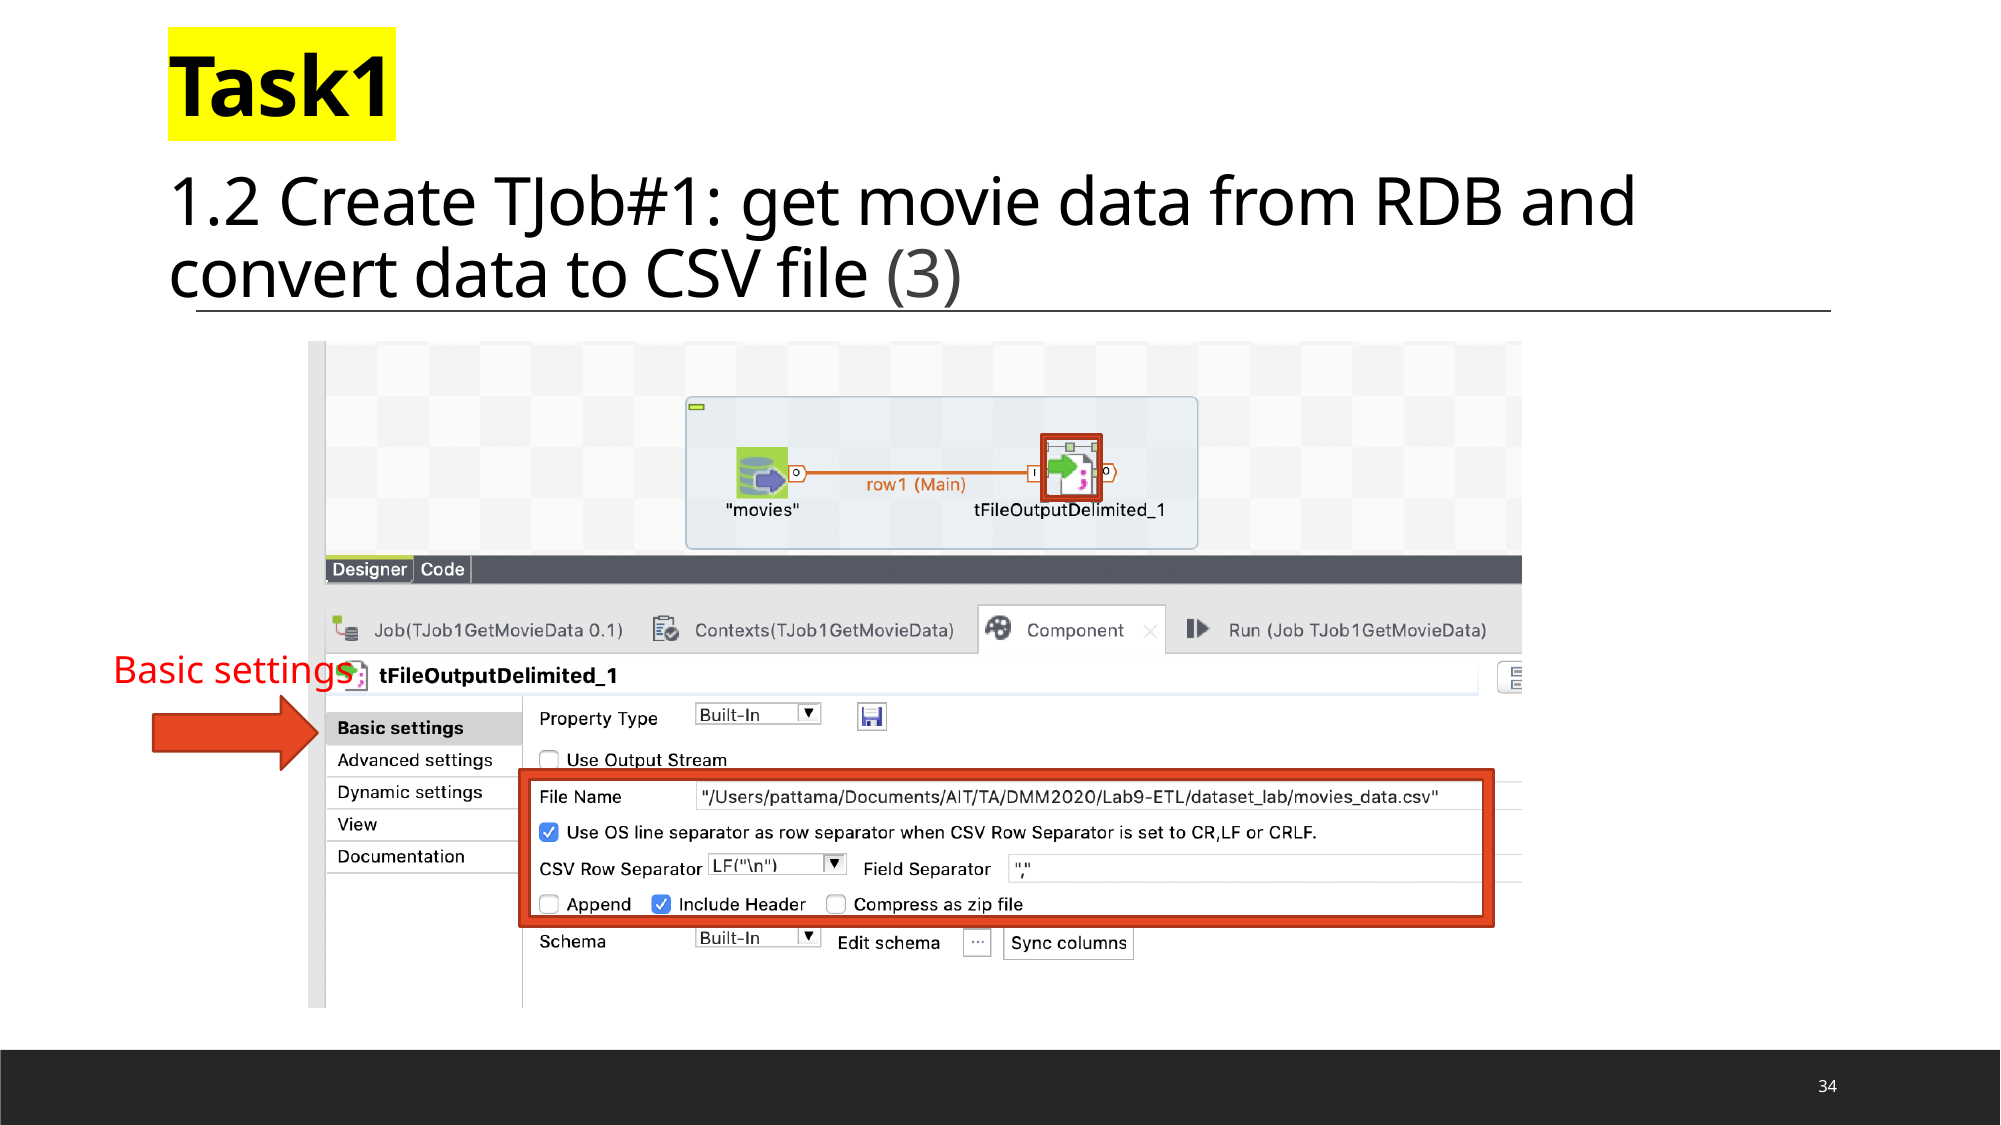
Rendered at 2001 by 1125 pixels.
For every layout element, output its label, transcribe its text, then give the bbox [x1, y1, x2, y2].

picture [308, 340, 1523, 1009]
slide_number 34 [1803, 1057, 1932, 1118]
text_box [151, 699, 305, 771]
text_box Task1 [153, 26, 1804, 142]
title 1.2 Create TJob#1: get movie data from RDB and convert data to CSV file (3) [153, 142, 1804, 320]
text_box Basic settings [98, 638, 305, 699]
